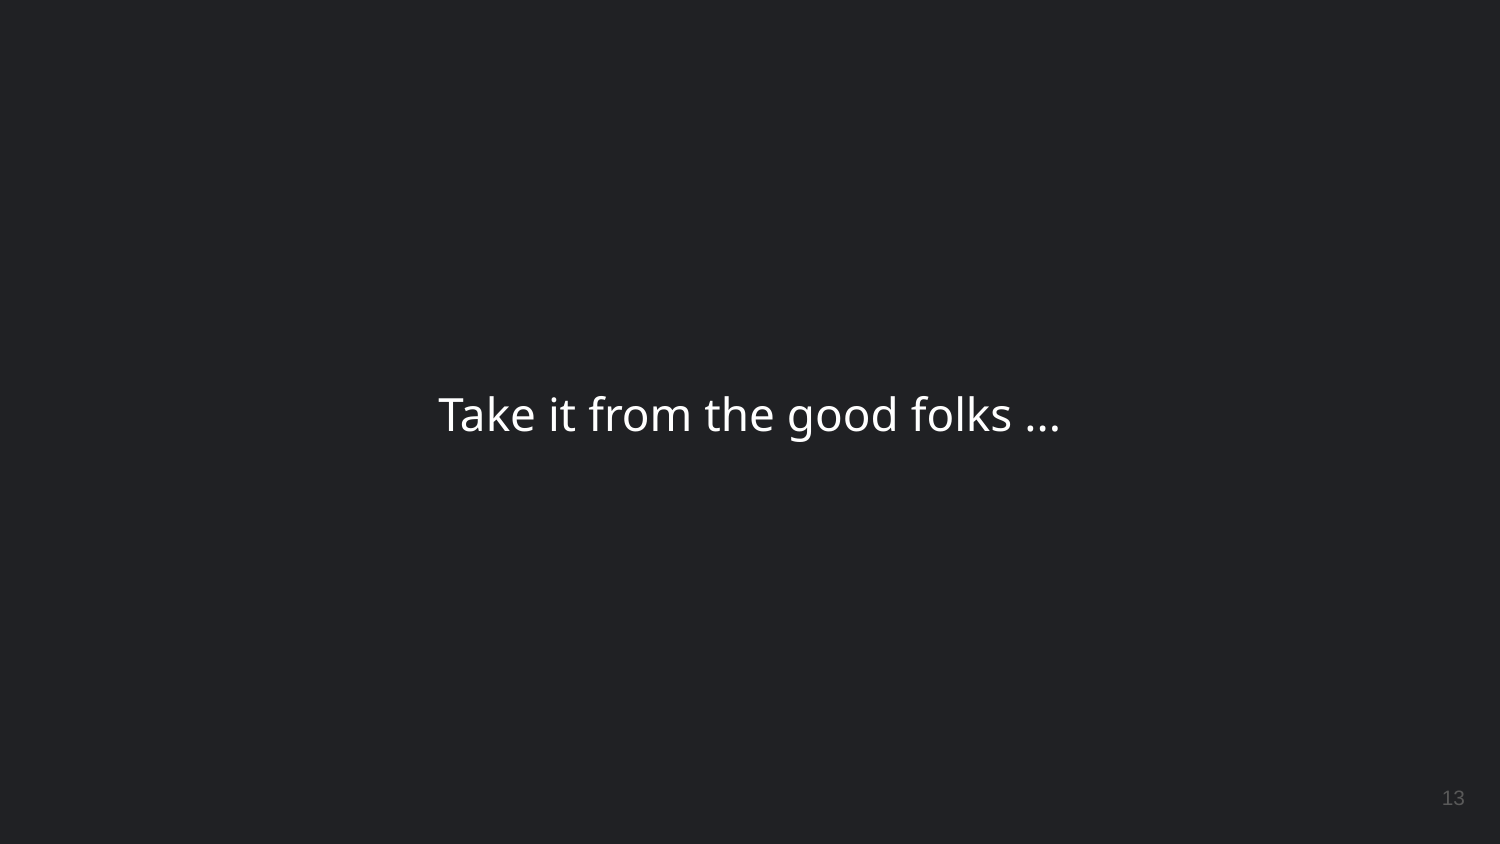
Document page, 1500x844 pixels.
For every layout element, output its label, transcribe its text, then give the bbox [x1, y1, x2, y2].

slide_number ‹#› [1389, 764, 1480, 830]
title Take it from the good folks ... [140, 147, 1360, 671]
